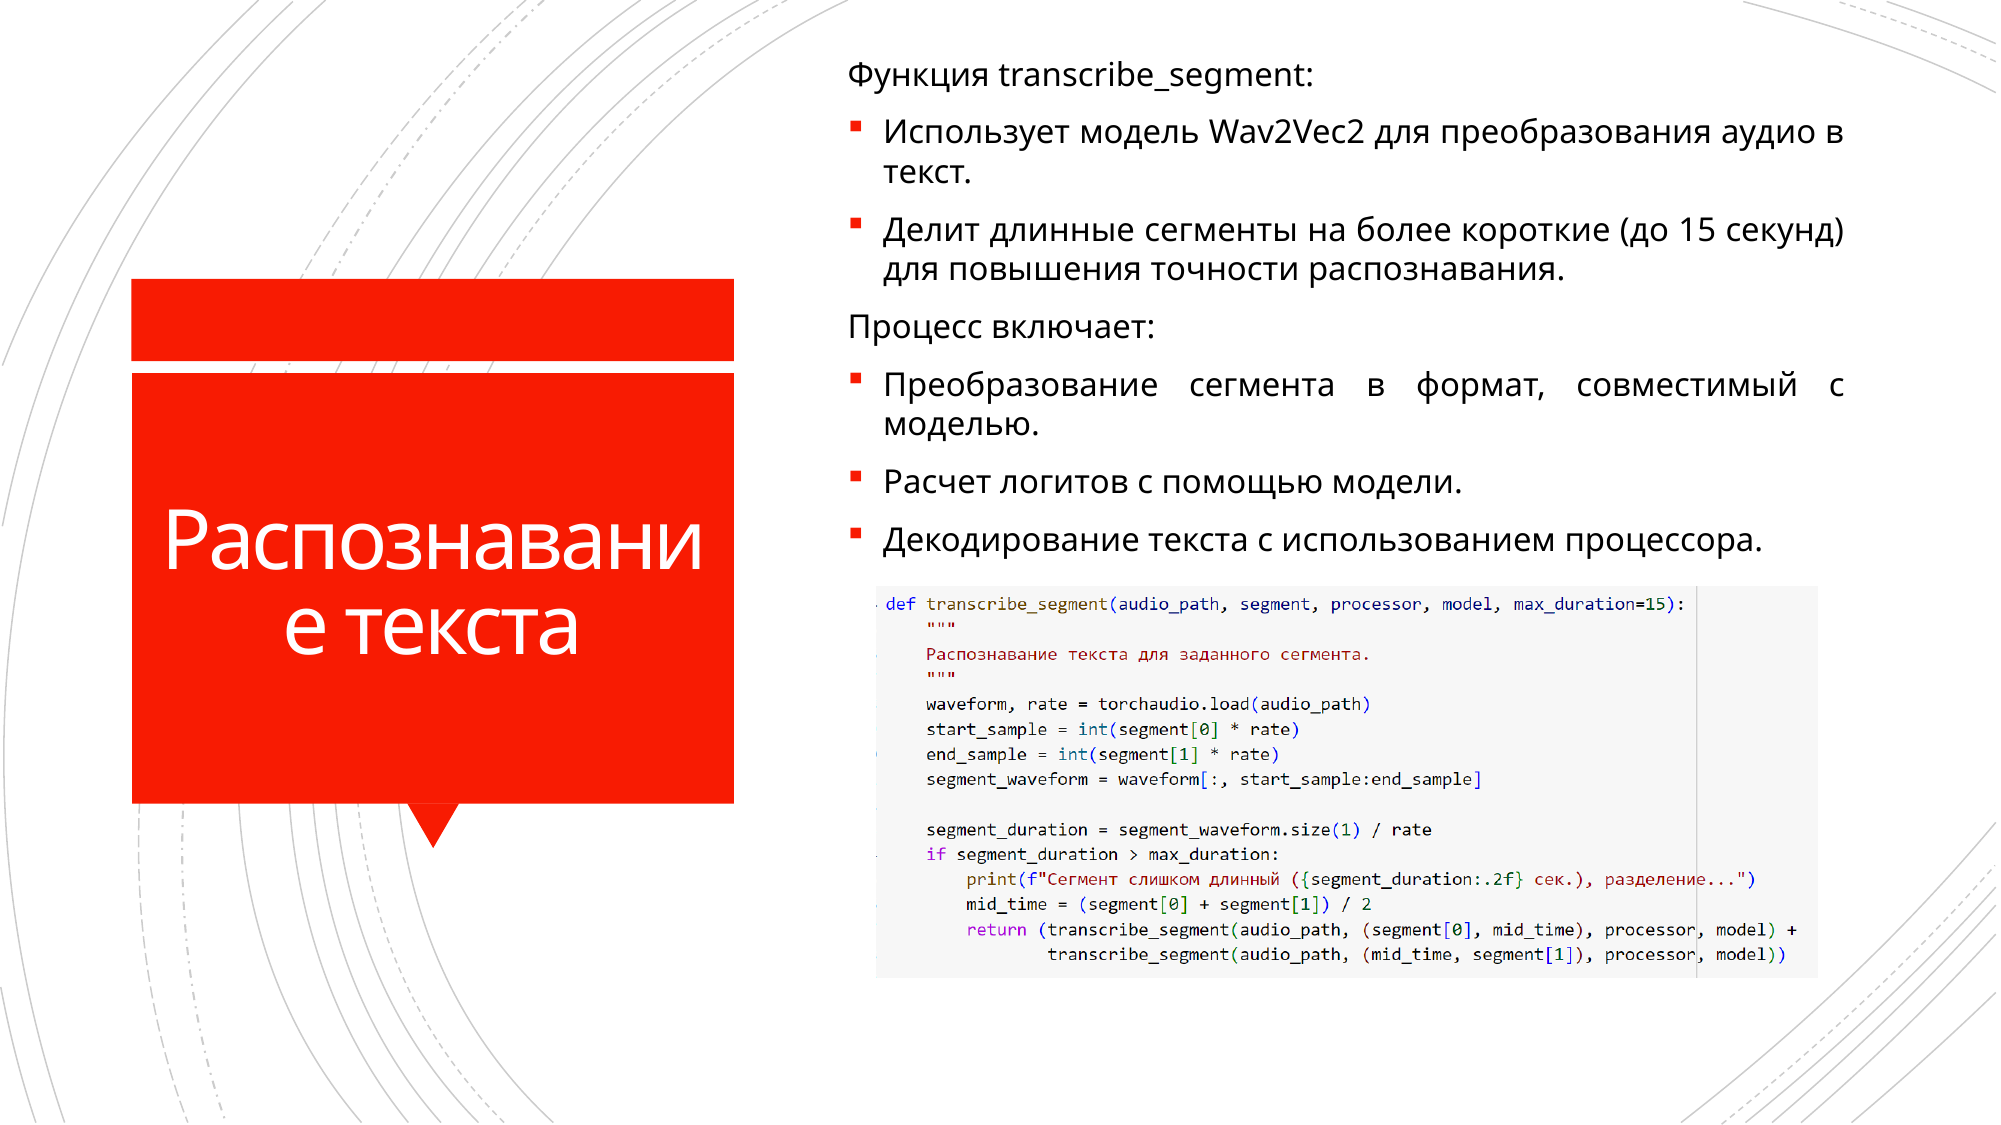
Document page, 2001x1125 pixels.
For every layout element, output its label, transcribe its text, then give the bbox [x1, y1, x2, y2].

title Распознавание текста [145, 383, 721, 789]
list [875, 586, 1818, 978]
list Функция transcribe_segment: Использует модель Wav2Vec2 для преобразования аудио в текст. Делит длинные сегменты на более короткие (до 15 секунд) для повышения точности распознавания. Процесс включает: Преобразование сегмента в формат, совместимый с моделью. Расчет логитов с помощью модели. Декодирование текста с использованием процессора. [832, 45, 1862, 571]
